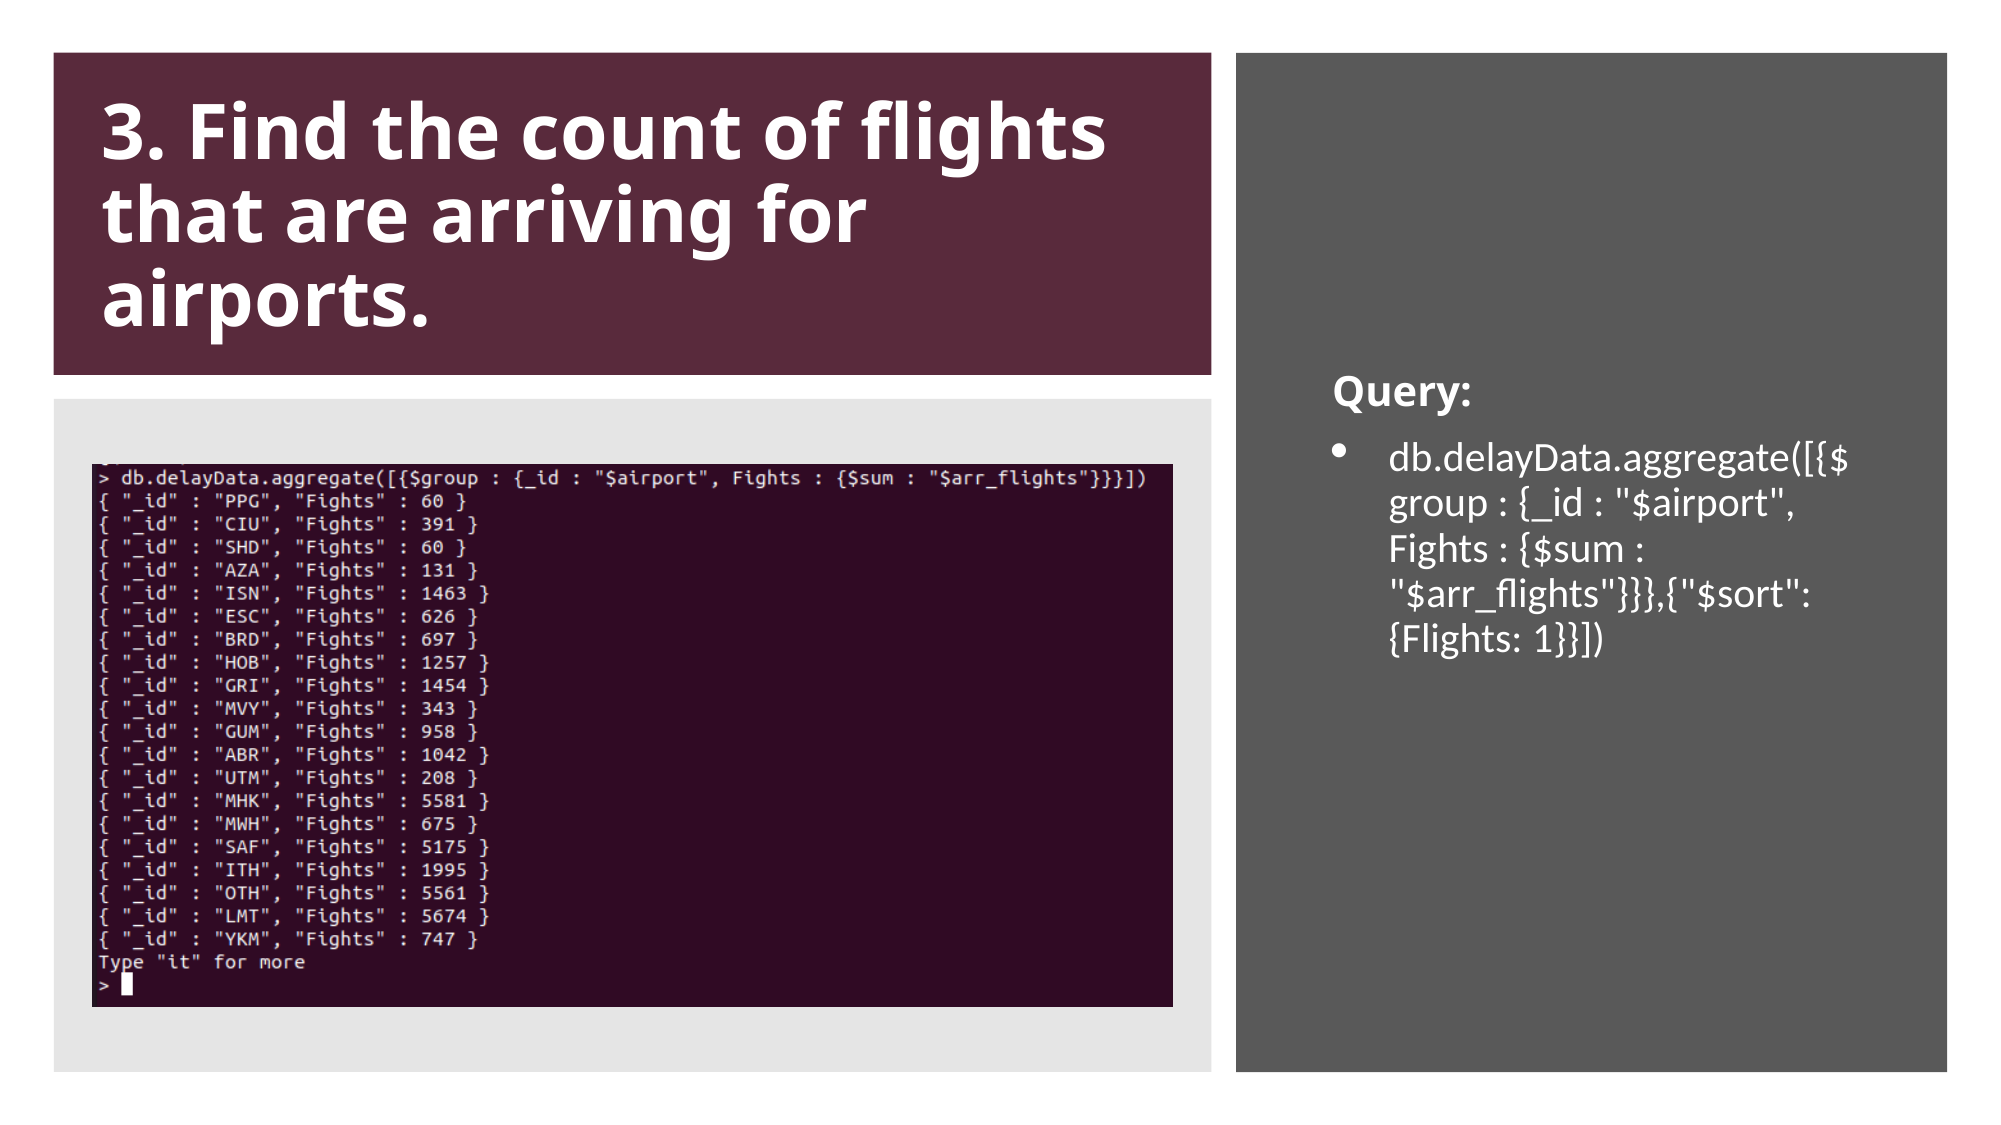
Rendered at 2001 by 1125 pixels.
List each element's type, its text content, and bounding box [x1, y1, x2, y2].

picture [92, 464, 1173, 1007]
title 3. Find the count of flights that are arriving for airports. [85, 84, 1168, 352]
text_box [1235, 52, 1948, 1073]
text_box [53, 398, 1212, 1073]
list Query: db.delayData.aggregate([{$group : {_id : "$airport", Fights : {$sum : "$arr_flights"}}},{"$sort": {Flights: 1}}]) [1317, 150, 1879, 947]
text_box [53, 52, 1212, 376]
